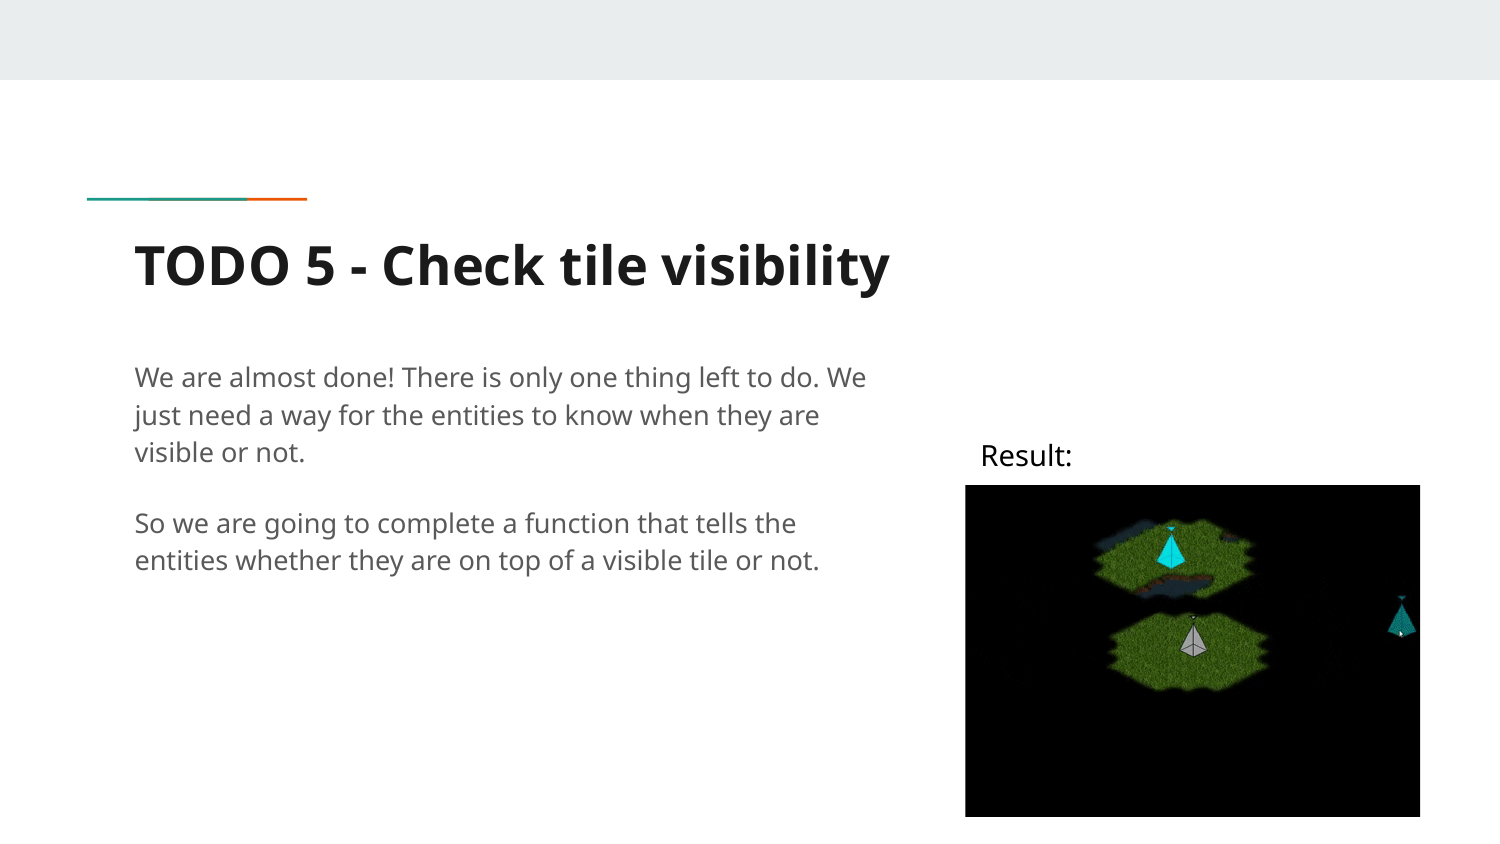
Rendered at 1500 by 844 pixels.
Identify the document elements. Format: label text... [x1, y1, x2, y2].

list We are almost done! There is only one thing left to do. We just need a way for the entities to know when they are visible or not. So we are going to complete a function that tells the entities whether they are on top of a visible tile or not. [119, 341, 884, 712]
title TODO 5 - Check tile visibility [119, 216, 1381, 305]
text_box Result: [965, 421, 1109, 483]
picture [965, 485, 1421, 817]
